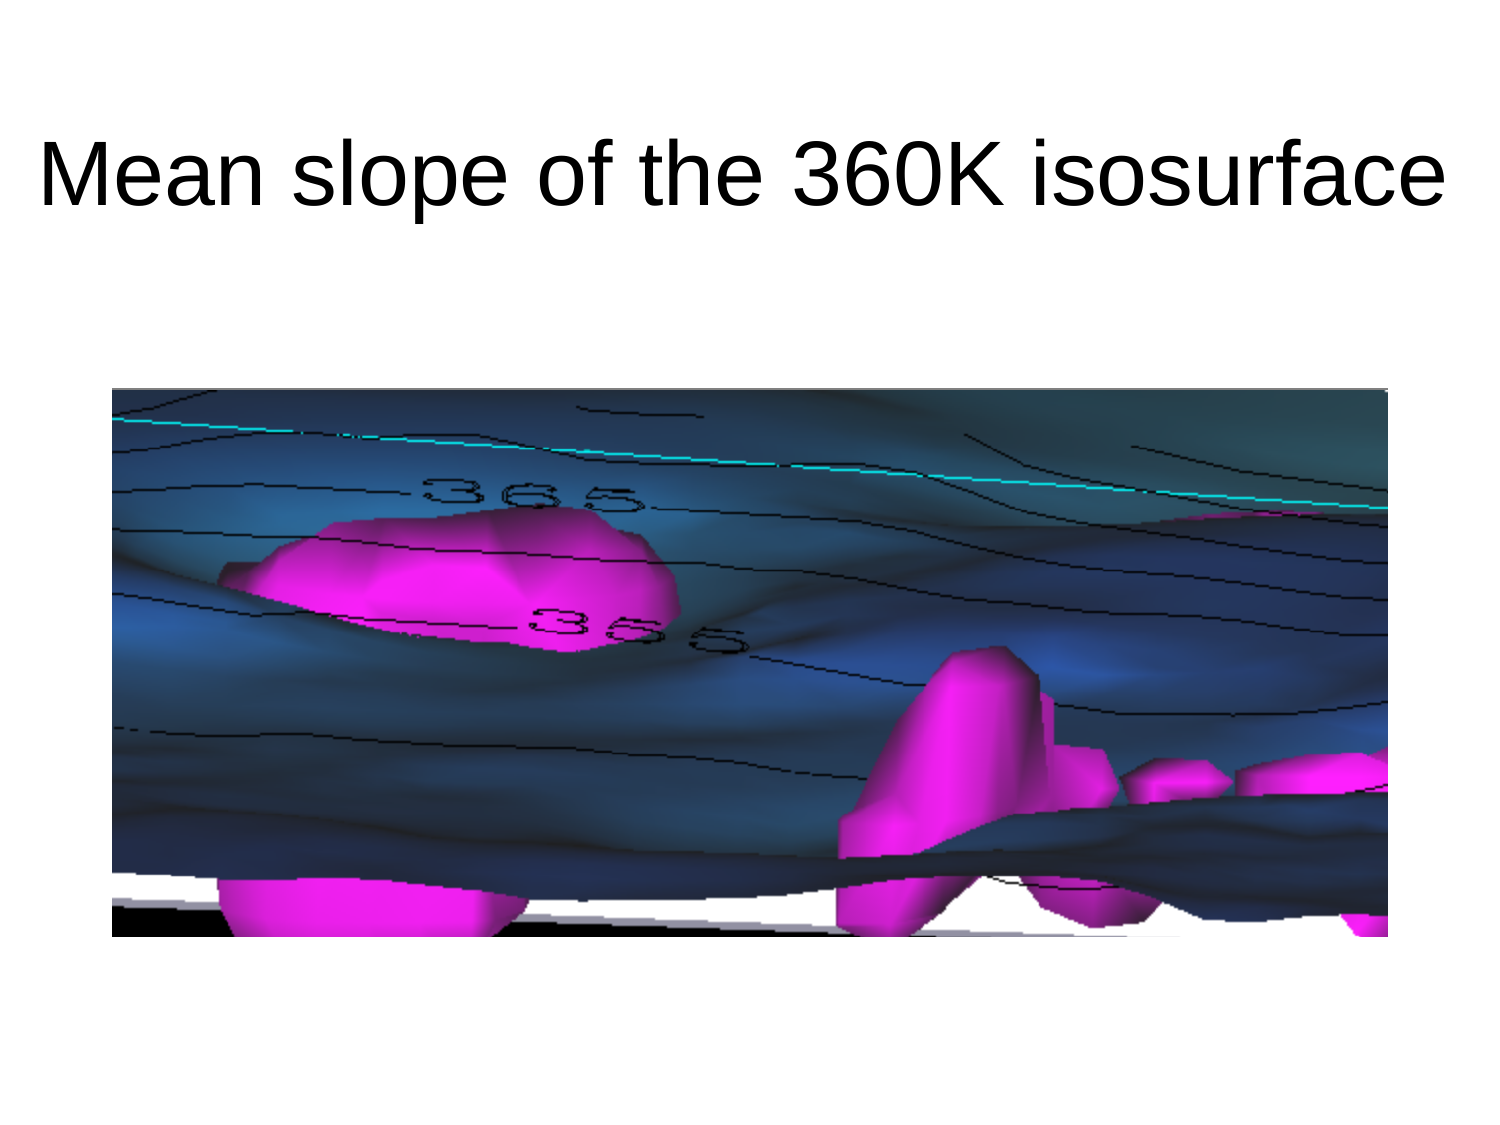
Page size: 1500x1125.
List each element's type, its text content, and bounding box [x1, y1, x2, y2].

title Mean slope of the 360K isosurface [0, 74, 1488, 263]
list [112, 388, 1388, 937]
